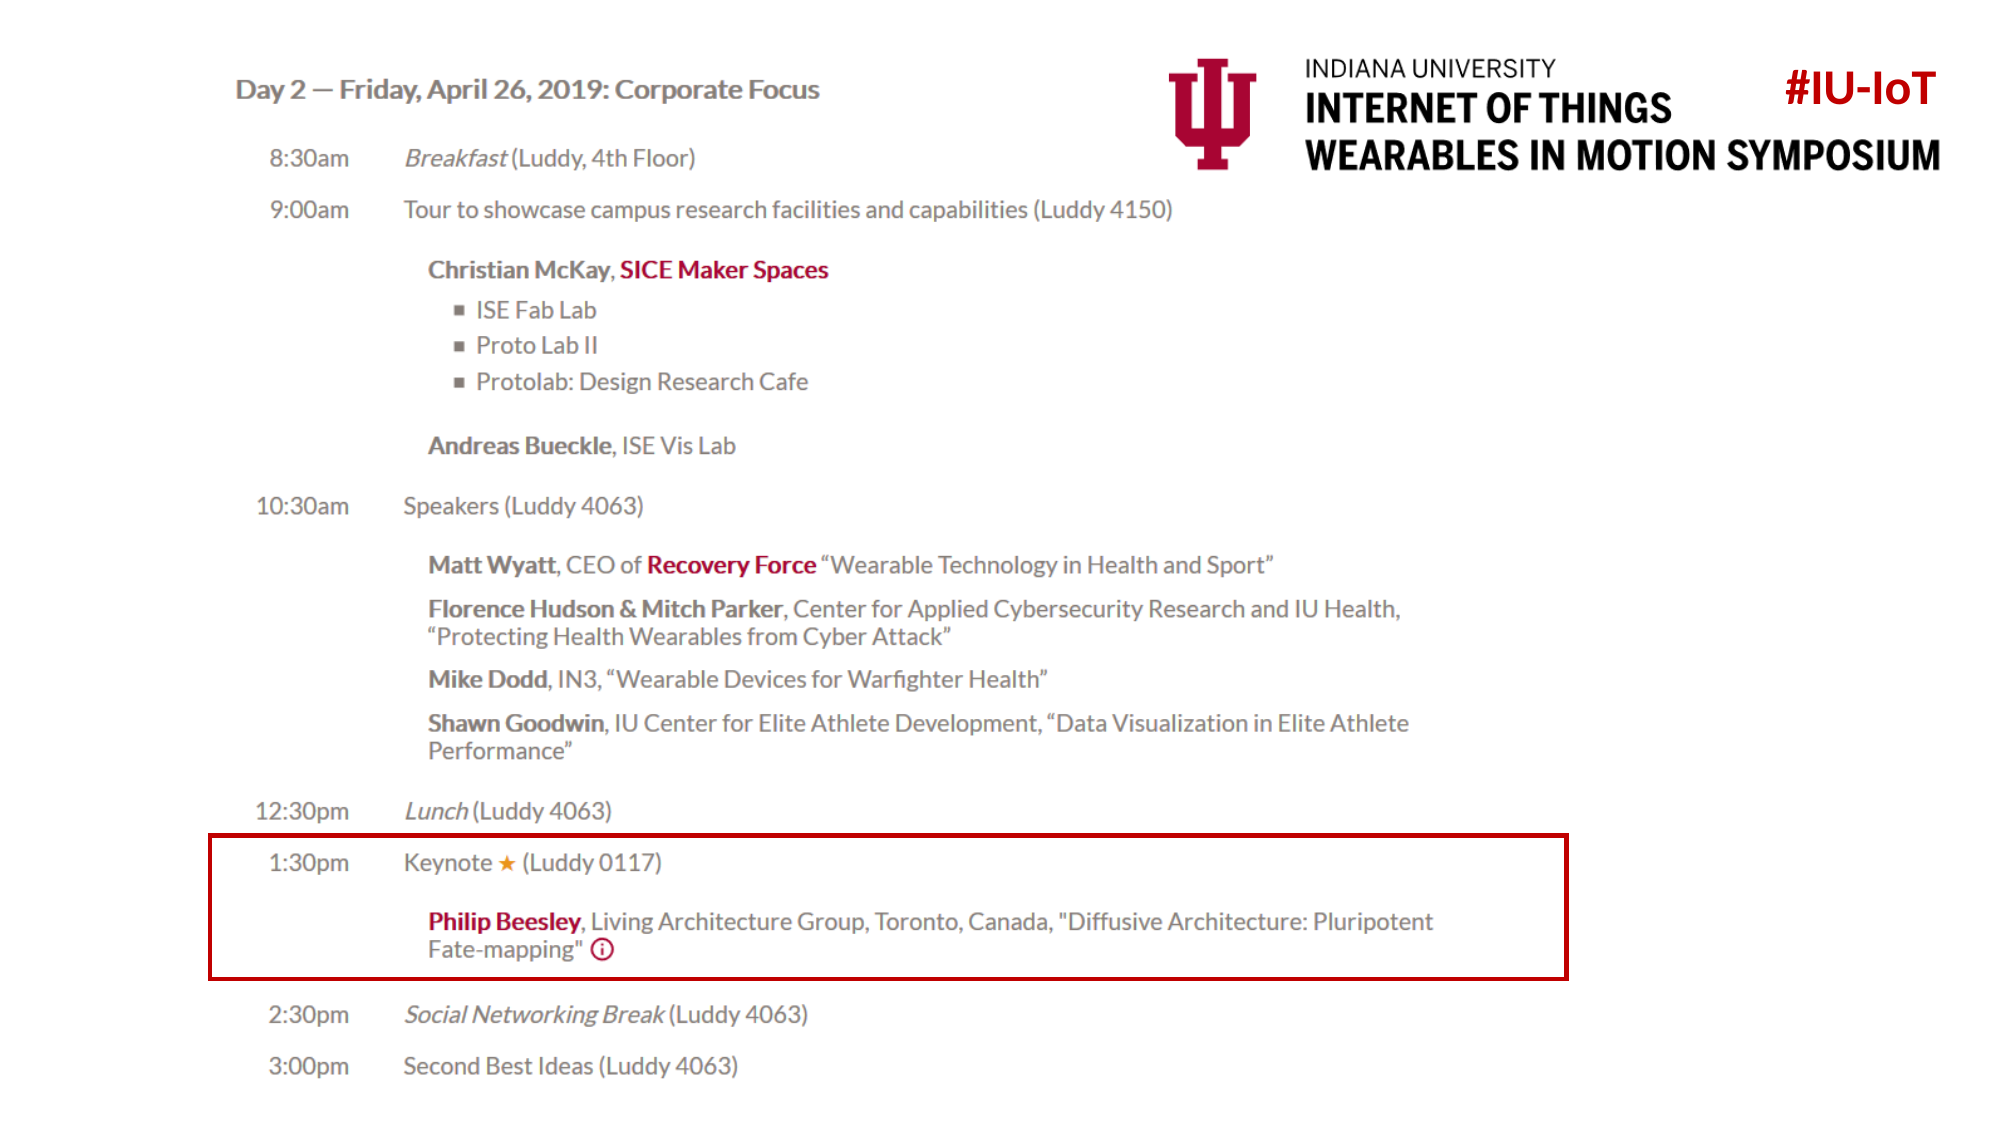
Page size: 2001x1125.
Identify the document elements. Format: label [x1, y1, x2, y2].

text_box [1479, 834, 1567, 980]
picture [209, 47, 1979, 1101]
